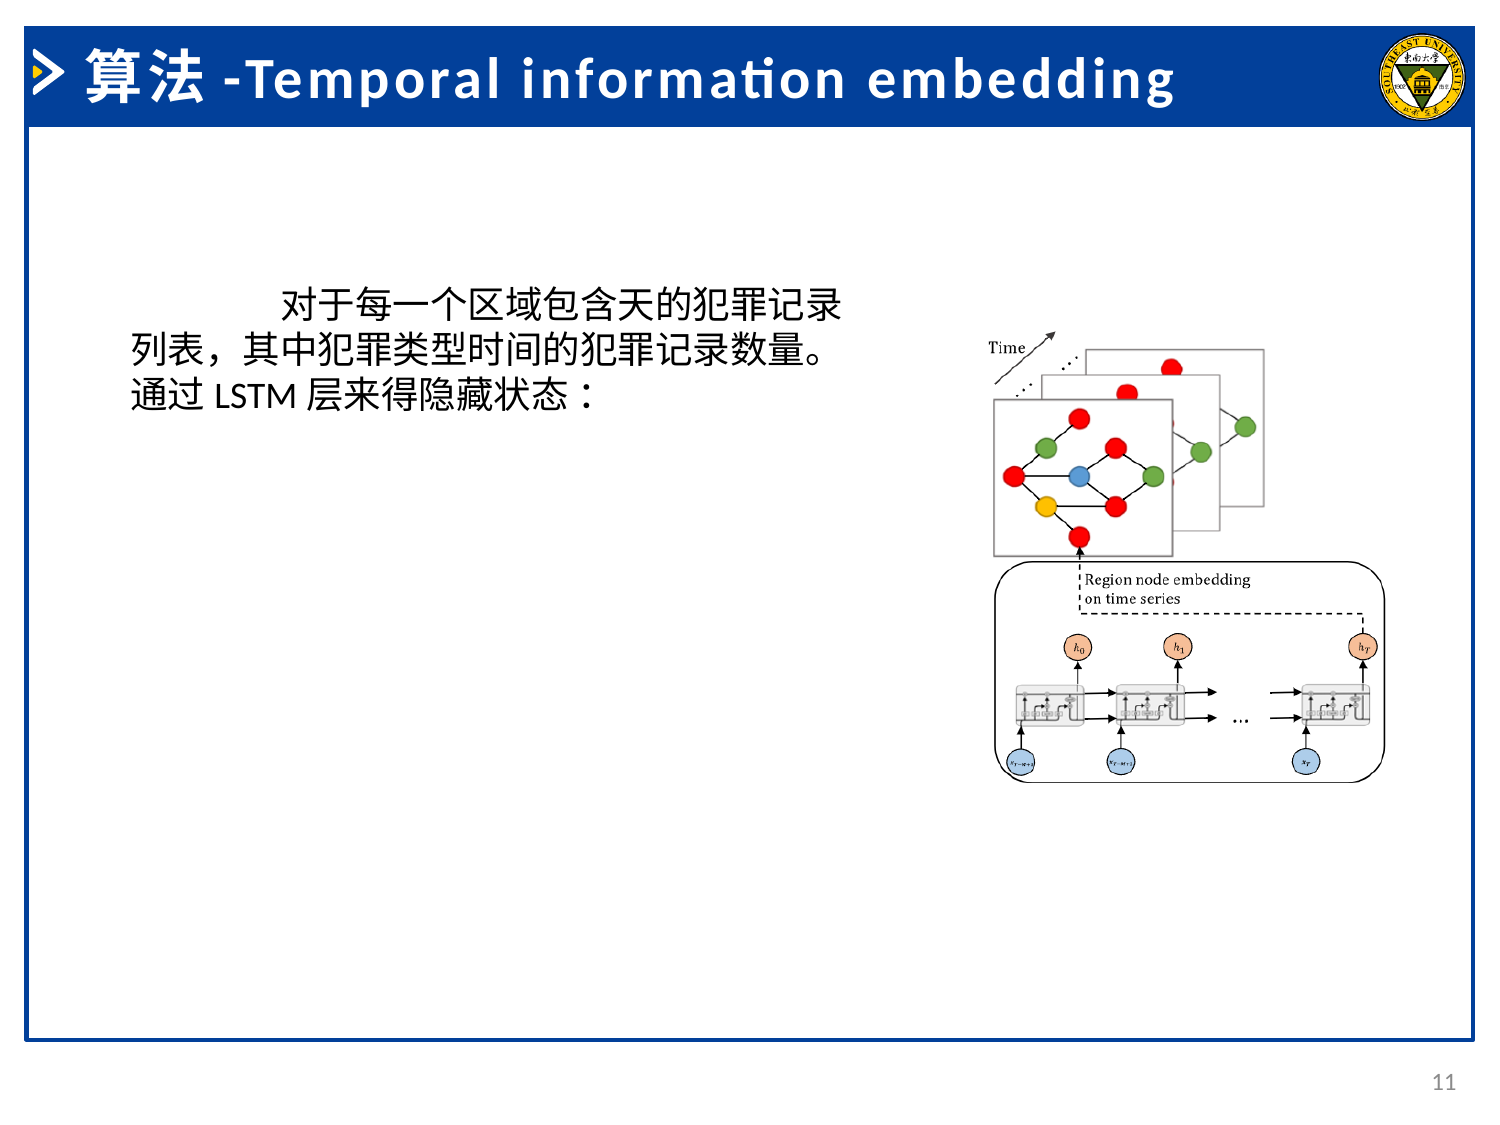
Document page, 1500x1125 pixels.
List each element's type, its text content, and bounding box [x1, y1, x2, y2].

text_box 算法-Temporal information embedding [70, 32, 1354, 118]
picture [1378, 33, 1467, 121]
slide_number 11 [1382, 1051, 1472, 1111]
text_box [914, 273, 1429, 802]
